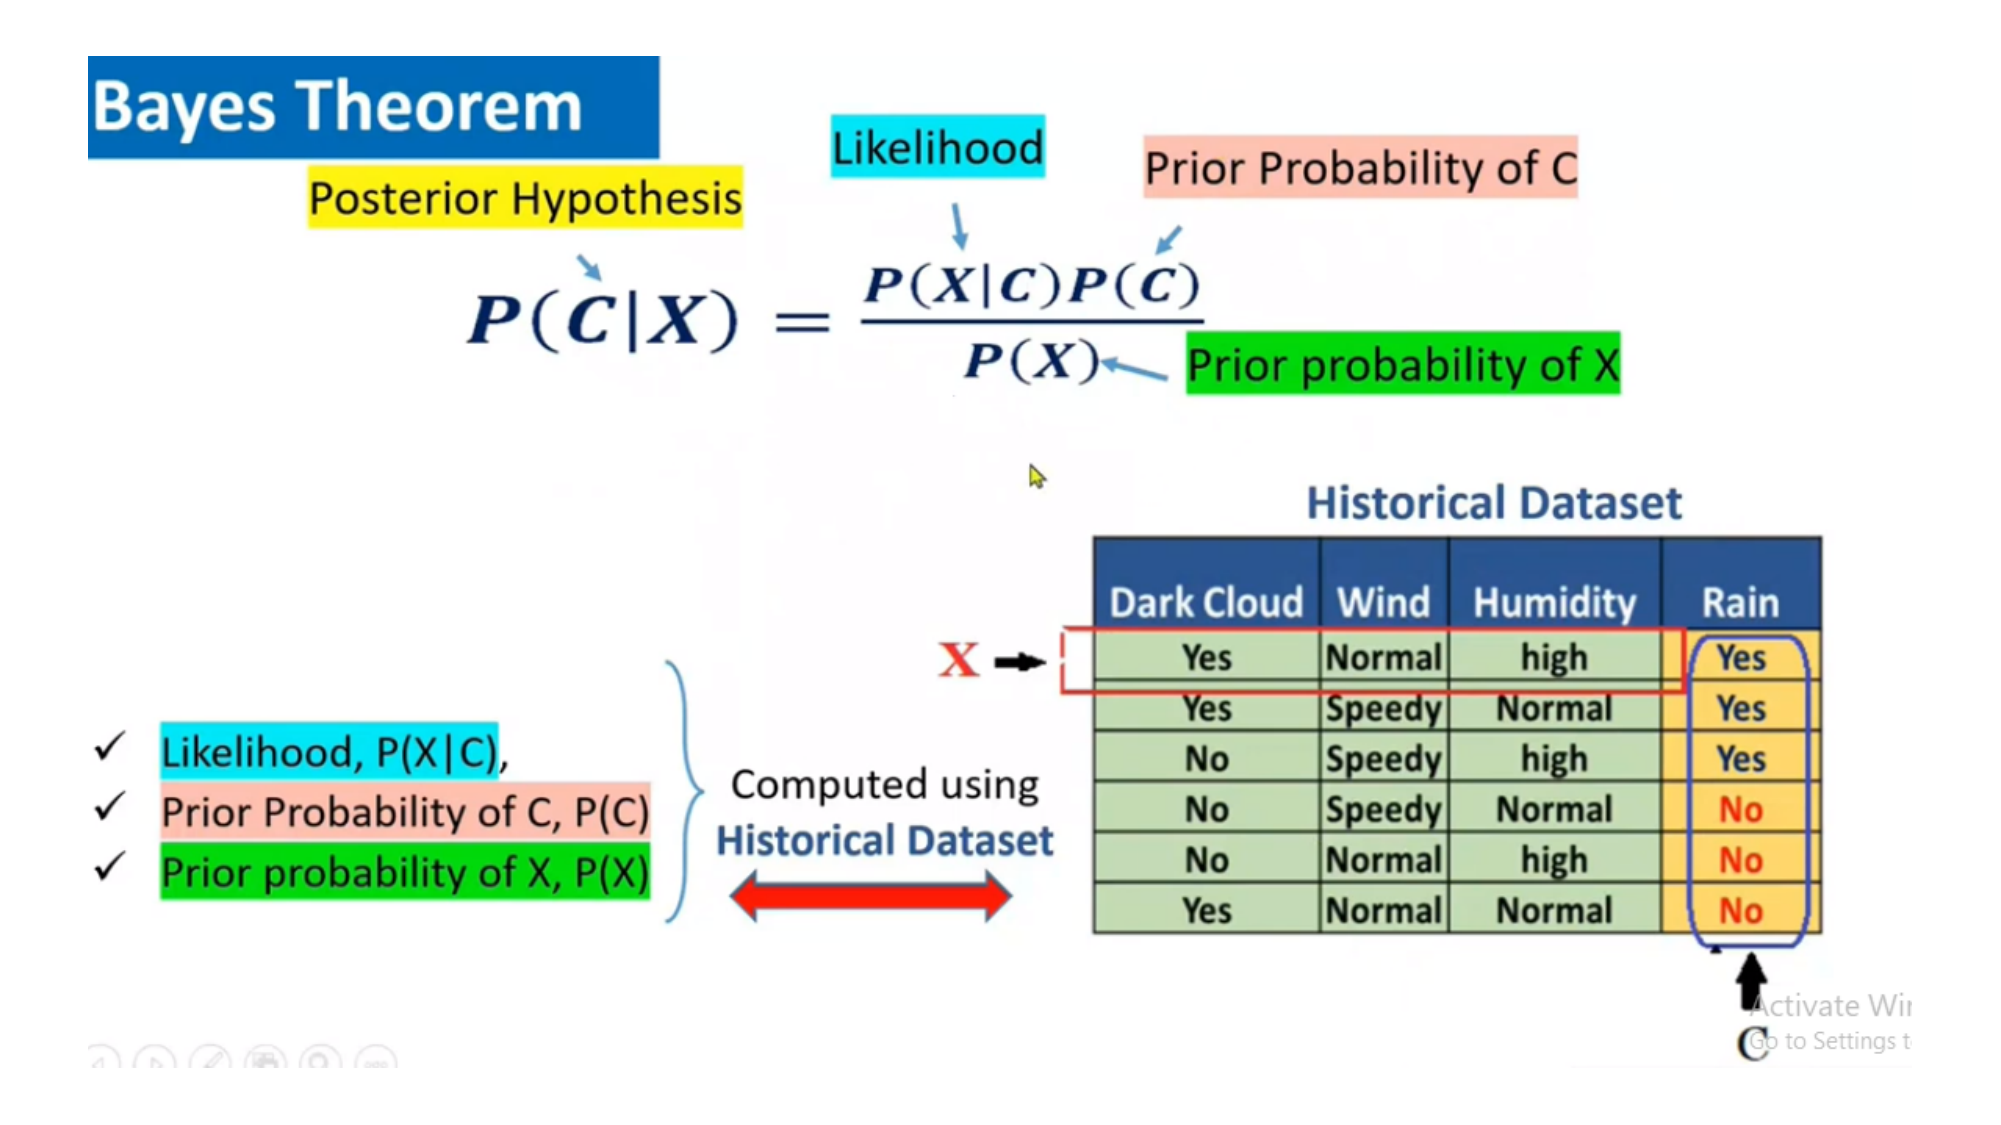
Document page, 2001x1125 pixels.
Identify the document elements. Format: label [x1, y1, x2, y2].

picture [88, 56, 1912, 1069]
